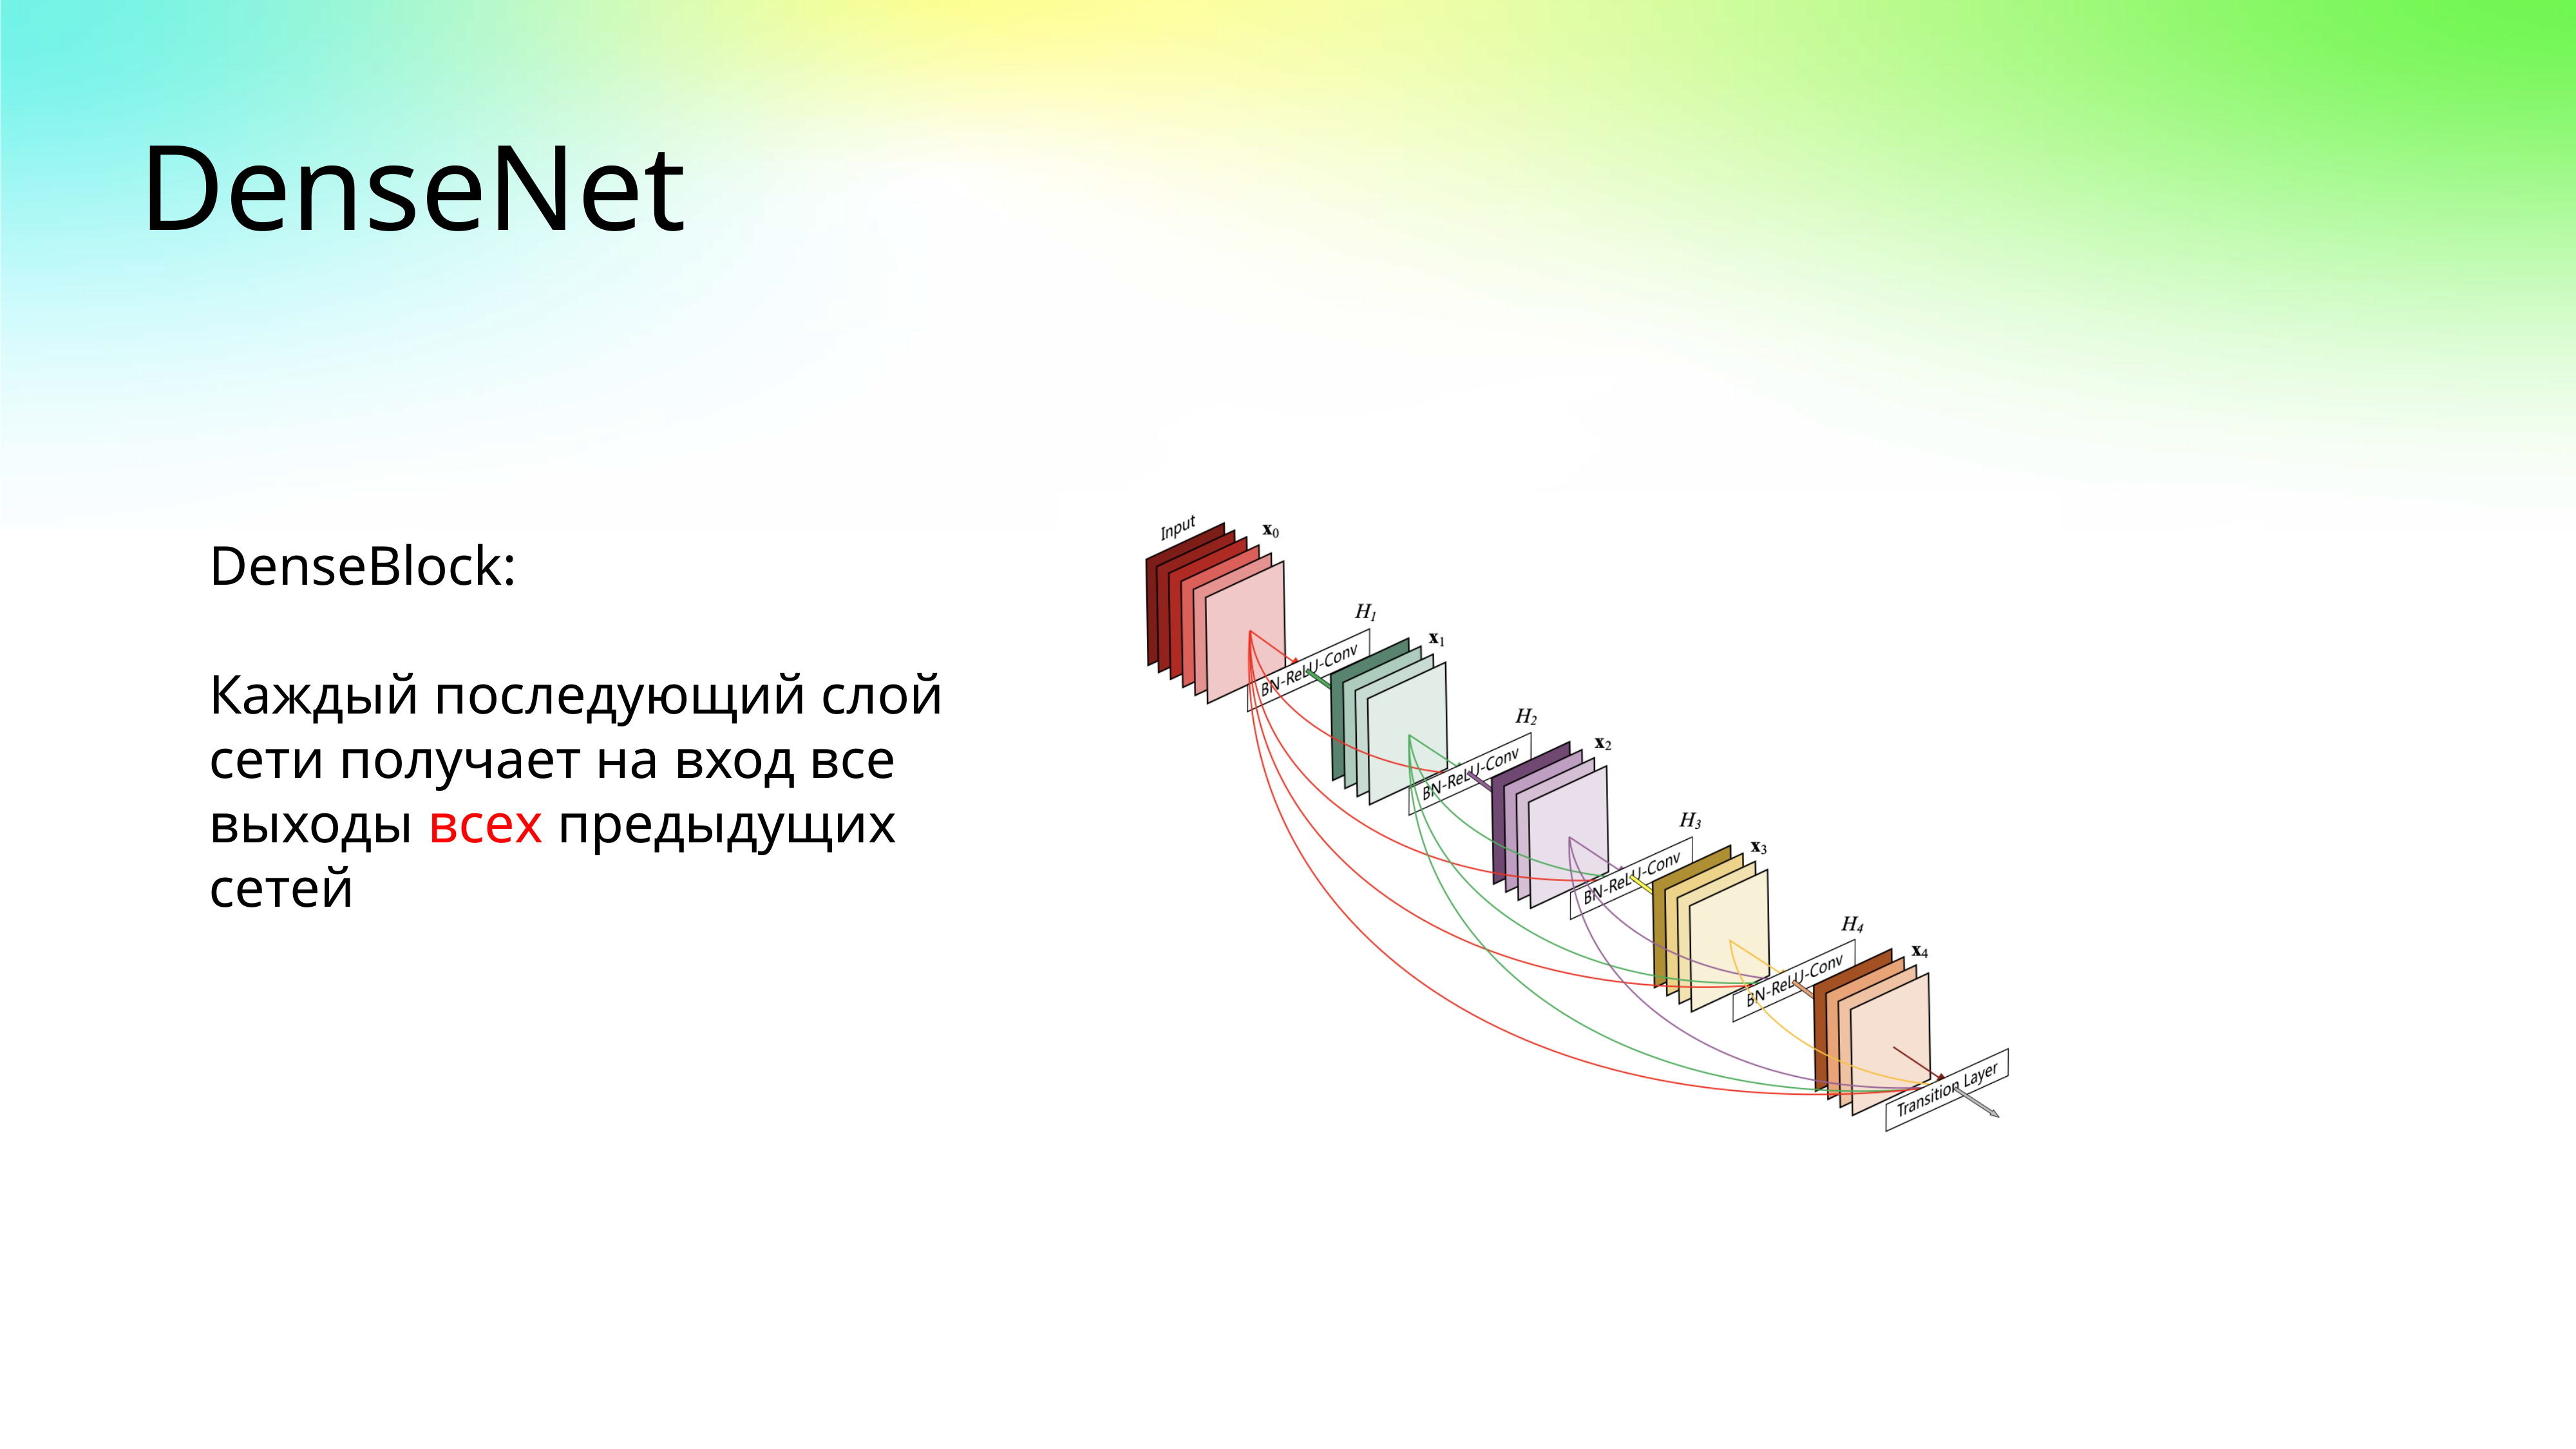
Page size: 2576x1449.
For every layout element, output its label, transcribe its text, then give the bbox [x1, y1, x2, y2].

title DenseNet [133, 107, 2443, 350]
picture [0, 0, 2576, 1449]
text_box DenseBlock: Каждый последующий слой сети получает на вход все выходы всех предыдущих сетей [204, 526, 999, 923]
